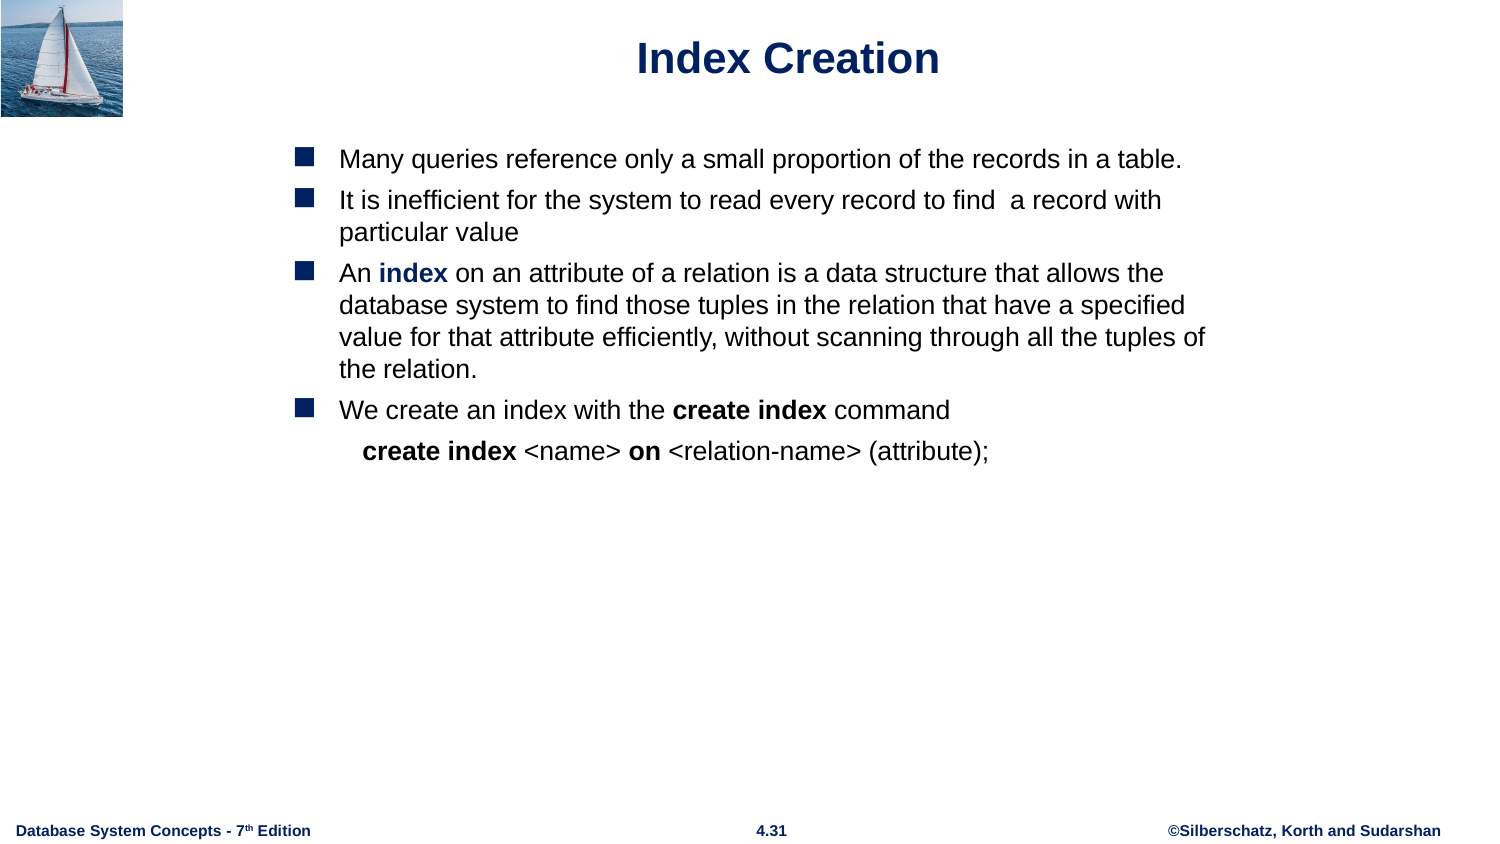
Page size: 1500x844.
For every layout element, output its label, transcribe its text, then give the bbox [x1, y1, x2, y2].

title Index Creation [125, 14, 1452, 90]
list Many queries reference only a small proportion of the records in a table. It is inefficient for the system to read every record to find a record with particular value An index on an attribute of a relation is a data structure that allows the database system to find those tuples in the relation that have a specified value for that attribute efficiently, without scanning through all the tuples of the relation. We create an index with the create index command create index <name> on <relation-name> (attribute); [282, 134, 1222, 641]
picture [0, 0, 123, 117]
